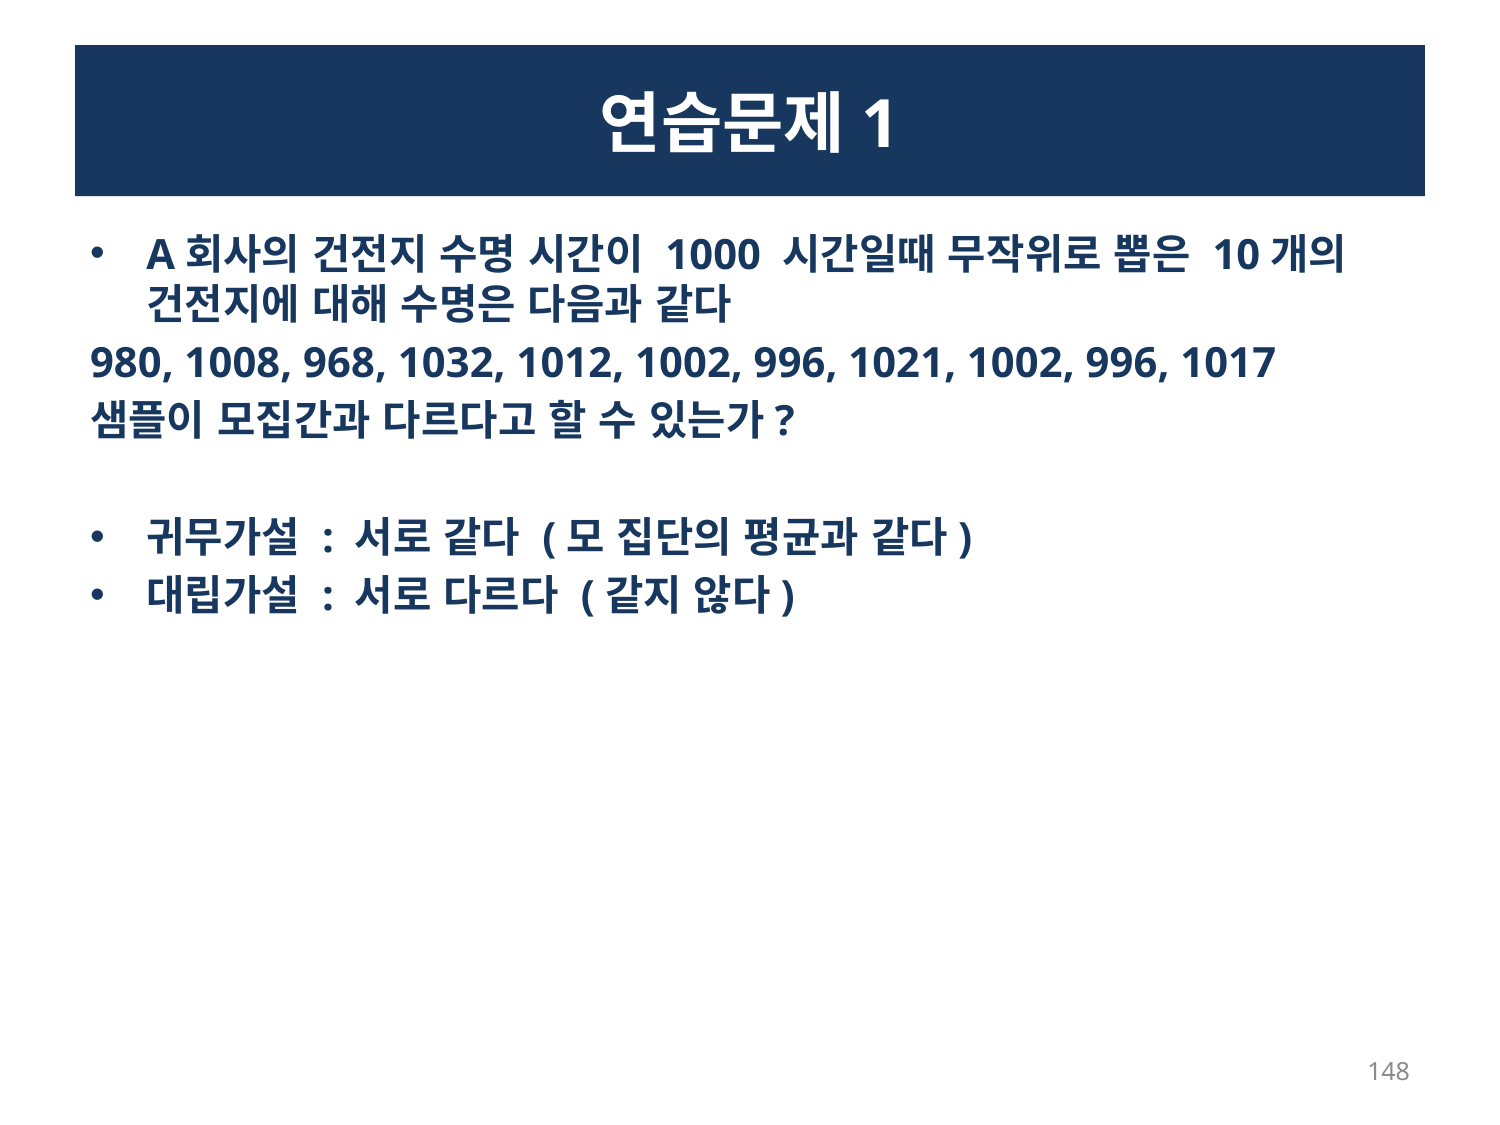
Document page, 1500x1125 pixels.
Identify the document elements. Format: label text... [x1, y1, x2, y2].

slide_number 148 [1074, 1042, 1425, 1103]
title 연습문제1 [75, 45, 1425, 197]
list A회사의 건전지 수명 시간이 1000 시간일때 무작위로 뽑은 10개의 건전지에 대해 수명은 다음과 같다 980, 1008, 968, 1032, 1012, 1002, 996, 1021, 1002, 996, 1017 샘플이 모집간과 다르다고 할 수 있는가? 귀무가설 : 서로 같다 (모 집단의 평균과 같다) 대립가설 : 서로 다르다 (같지 않다) [75, 219, 1425, 1005]
